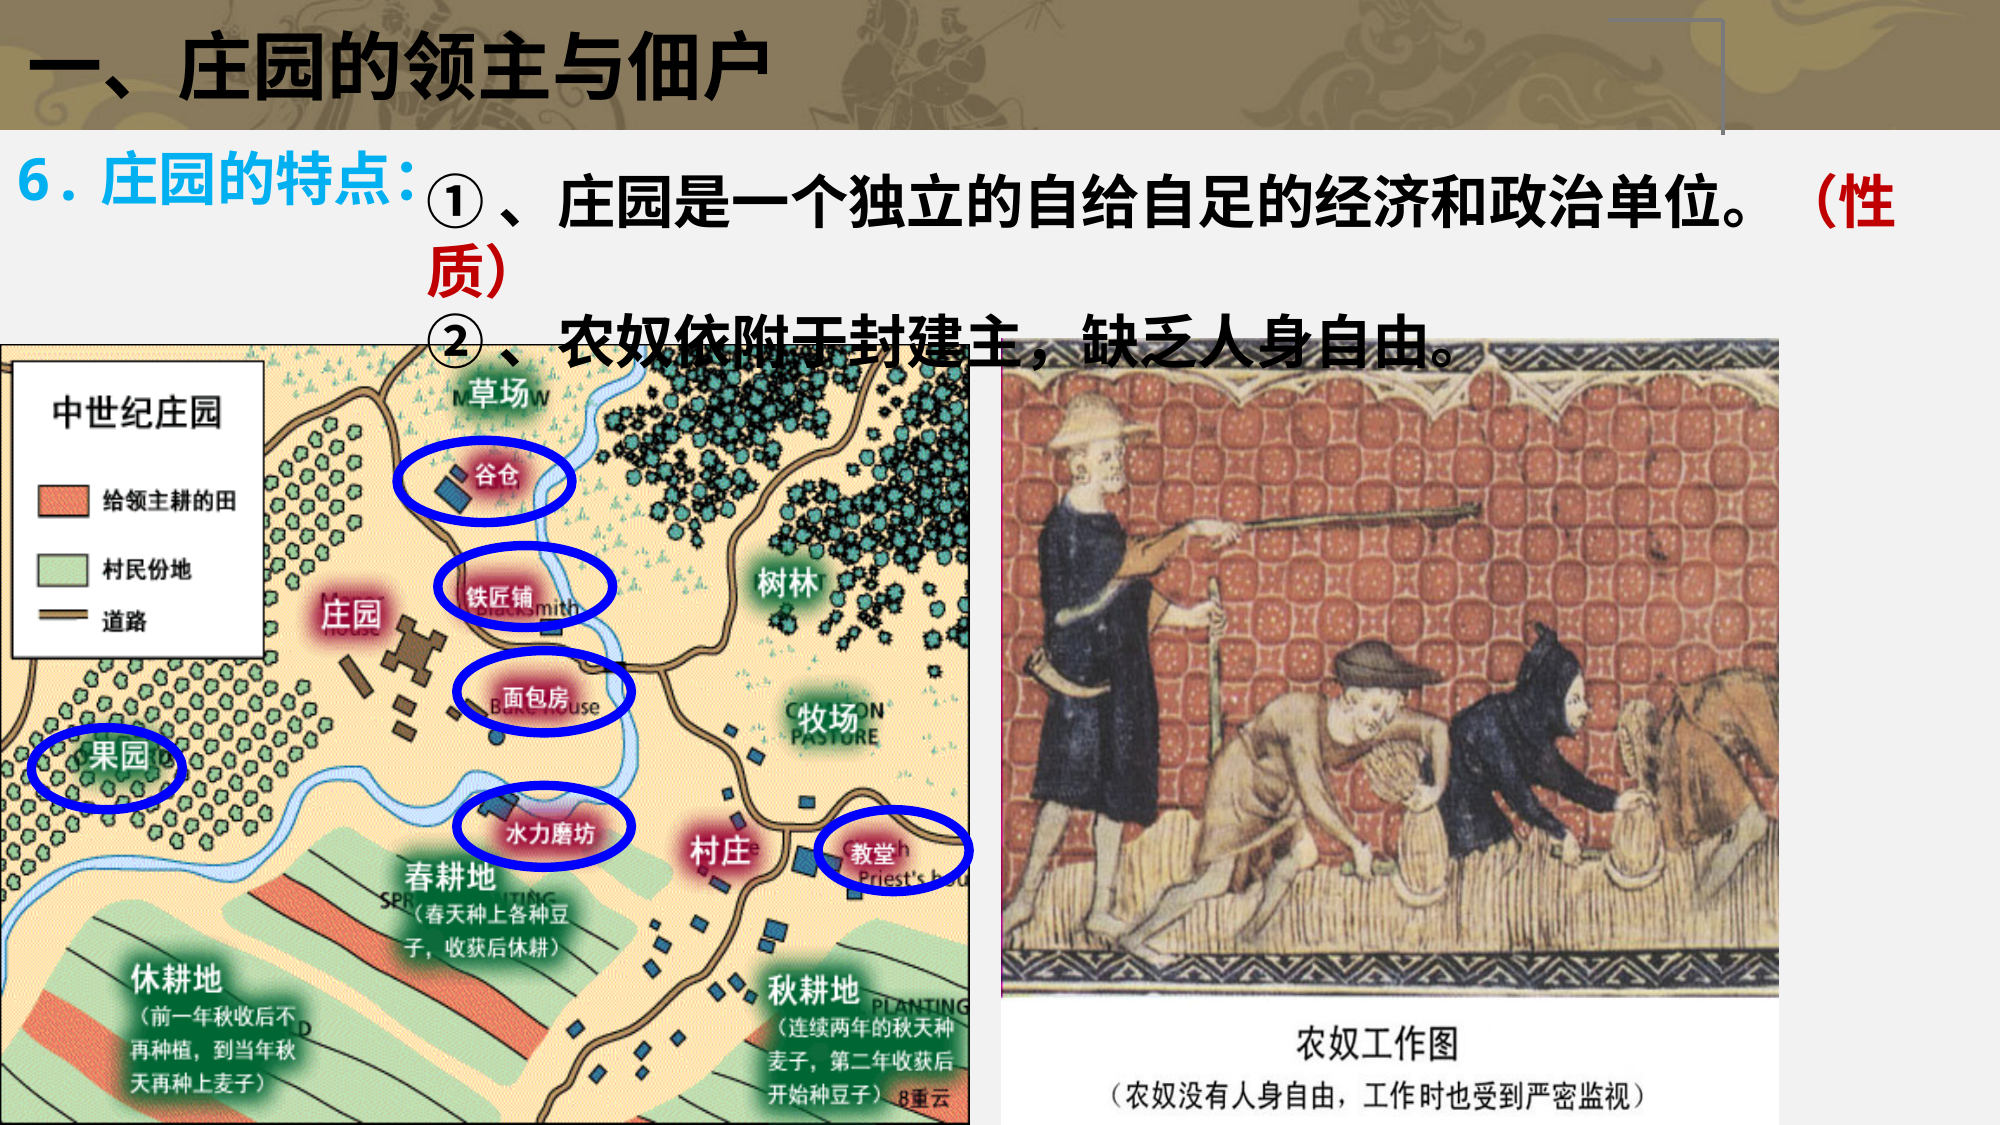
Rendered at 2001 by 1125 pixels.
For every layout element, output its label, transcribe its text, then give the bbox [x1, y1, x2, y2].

text_box 6.庄园的特点： [2, 134, 466, 220]
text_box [31, 440, 970, 892]
text_box ①、庄园是一个独立的自给自足的经济和政治单位。（性质） ②、农奴依附于封建主，缺乏人身自由。 [411, 158, 1970, 383]
picture [0, 0, 2000, 130]
text_box 一、庄园的领主与佃户 [12, 12, 793, 117]
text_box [1608, 19, 1724, 135]
picture [1001, 338, 1779, 1125]
picture [0, 344, 970, 1125]
